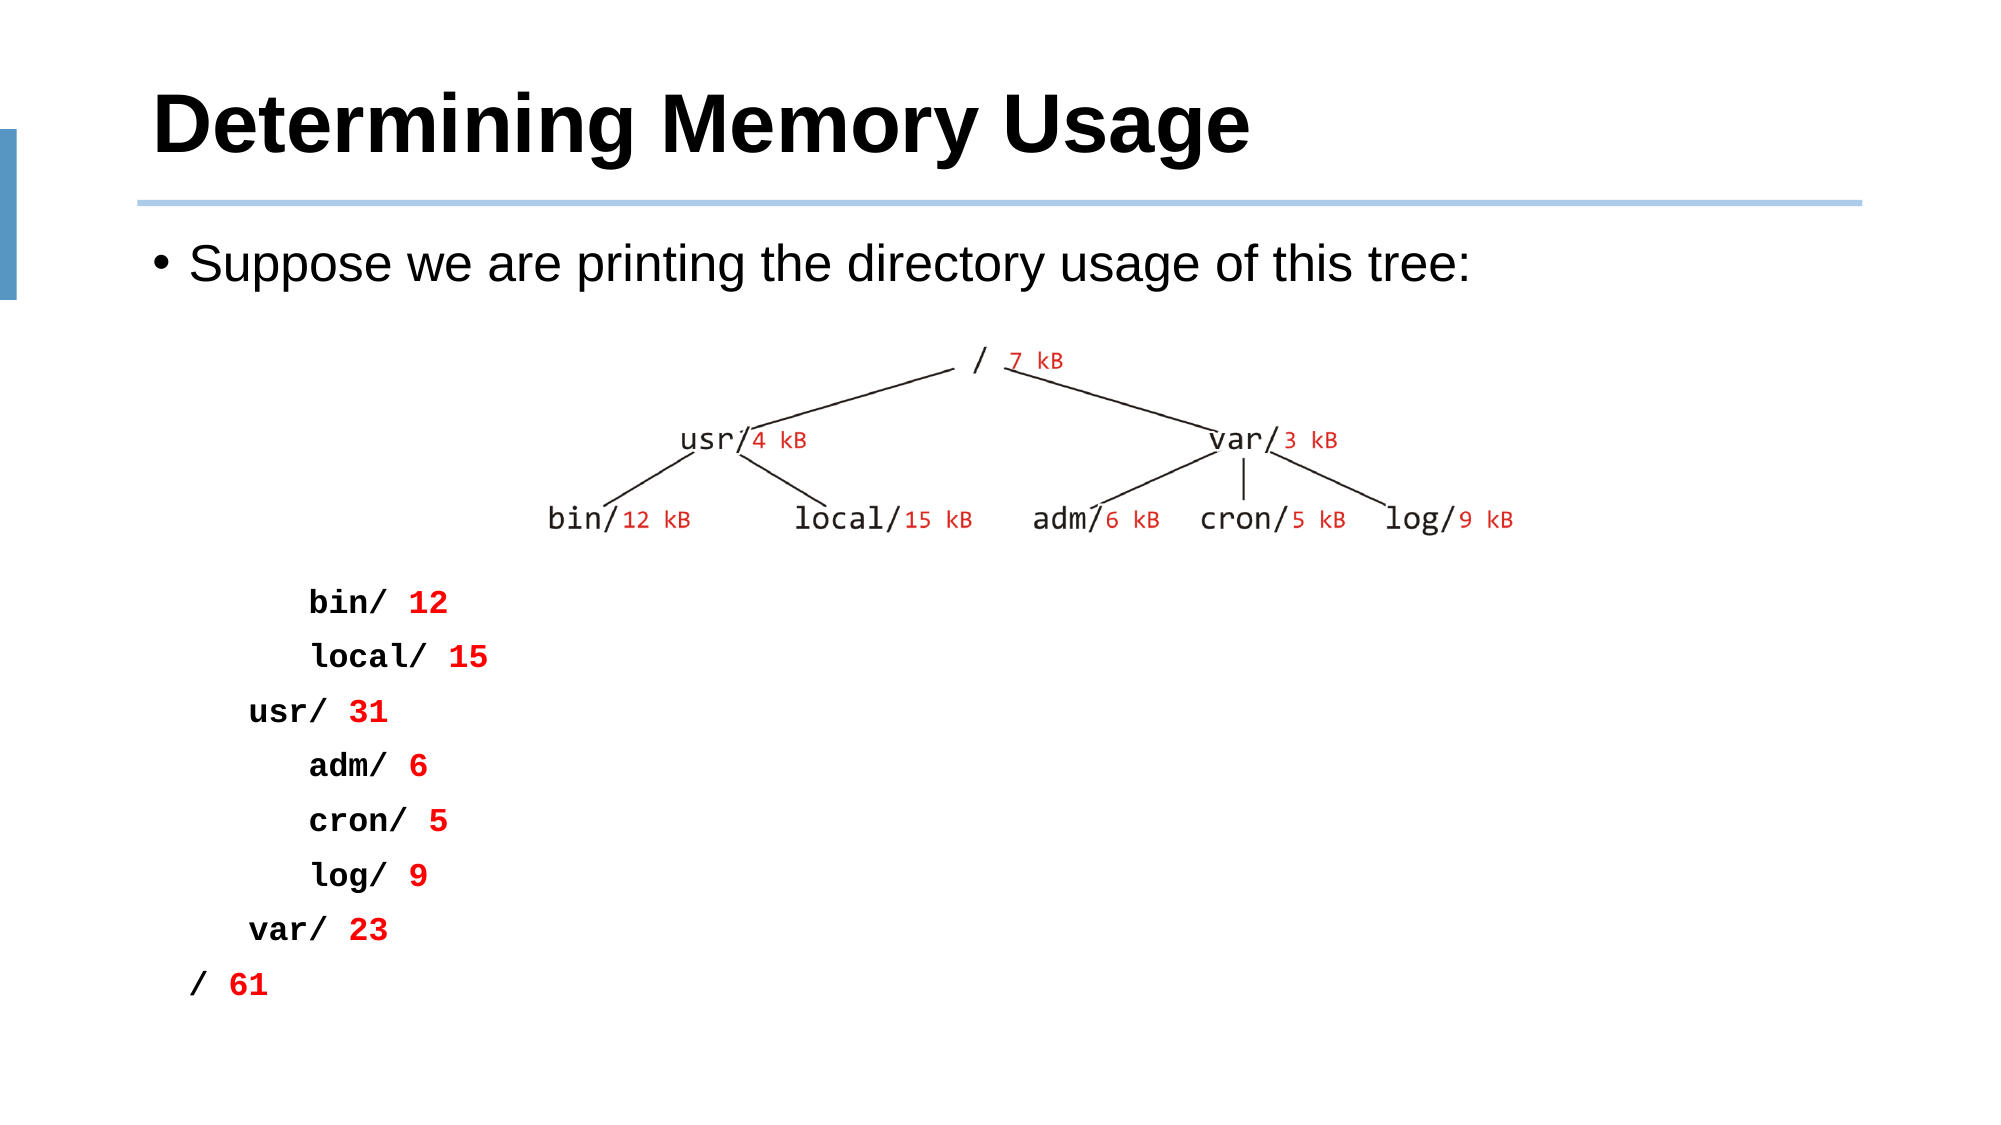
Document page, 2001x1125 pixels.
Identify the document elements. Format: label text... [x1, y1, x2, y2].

list Suppose we are printing the directory usage of this tree: bin/ 12 local/ 15 usr/ 31 adm/ 6 cron/ 5 log/ 9 var/ 23 / 61 [137, 229, 1863, 1014]
title Determining Memory Usage [137, 42, 1863, 208]
picture [539, 337, 1520, 539]
